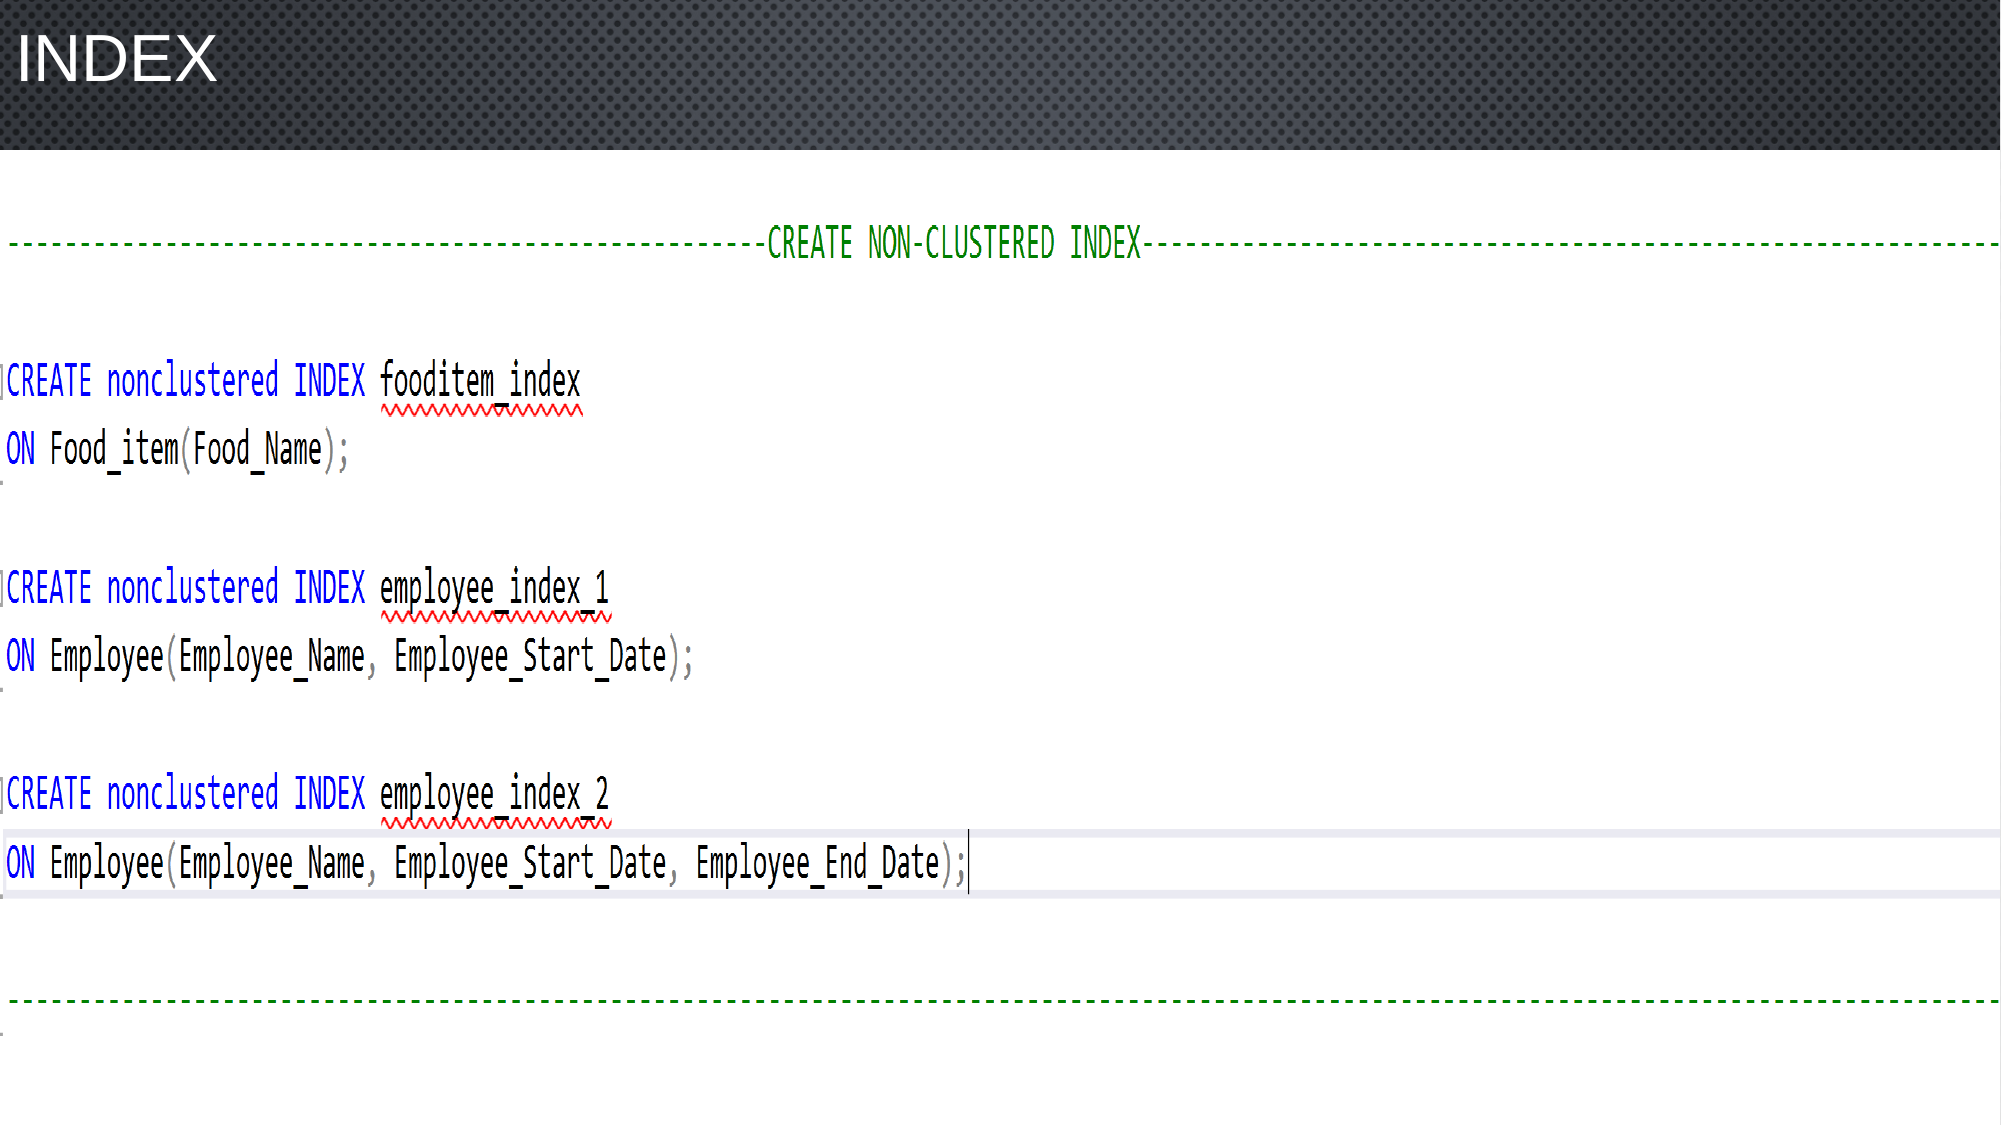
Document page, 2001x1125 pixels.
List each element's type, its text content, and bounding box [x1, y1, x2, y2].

title INDEX [0, 0, 2000, 110]
picture [0, 150, 2000, 1125]
